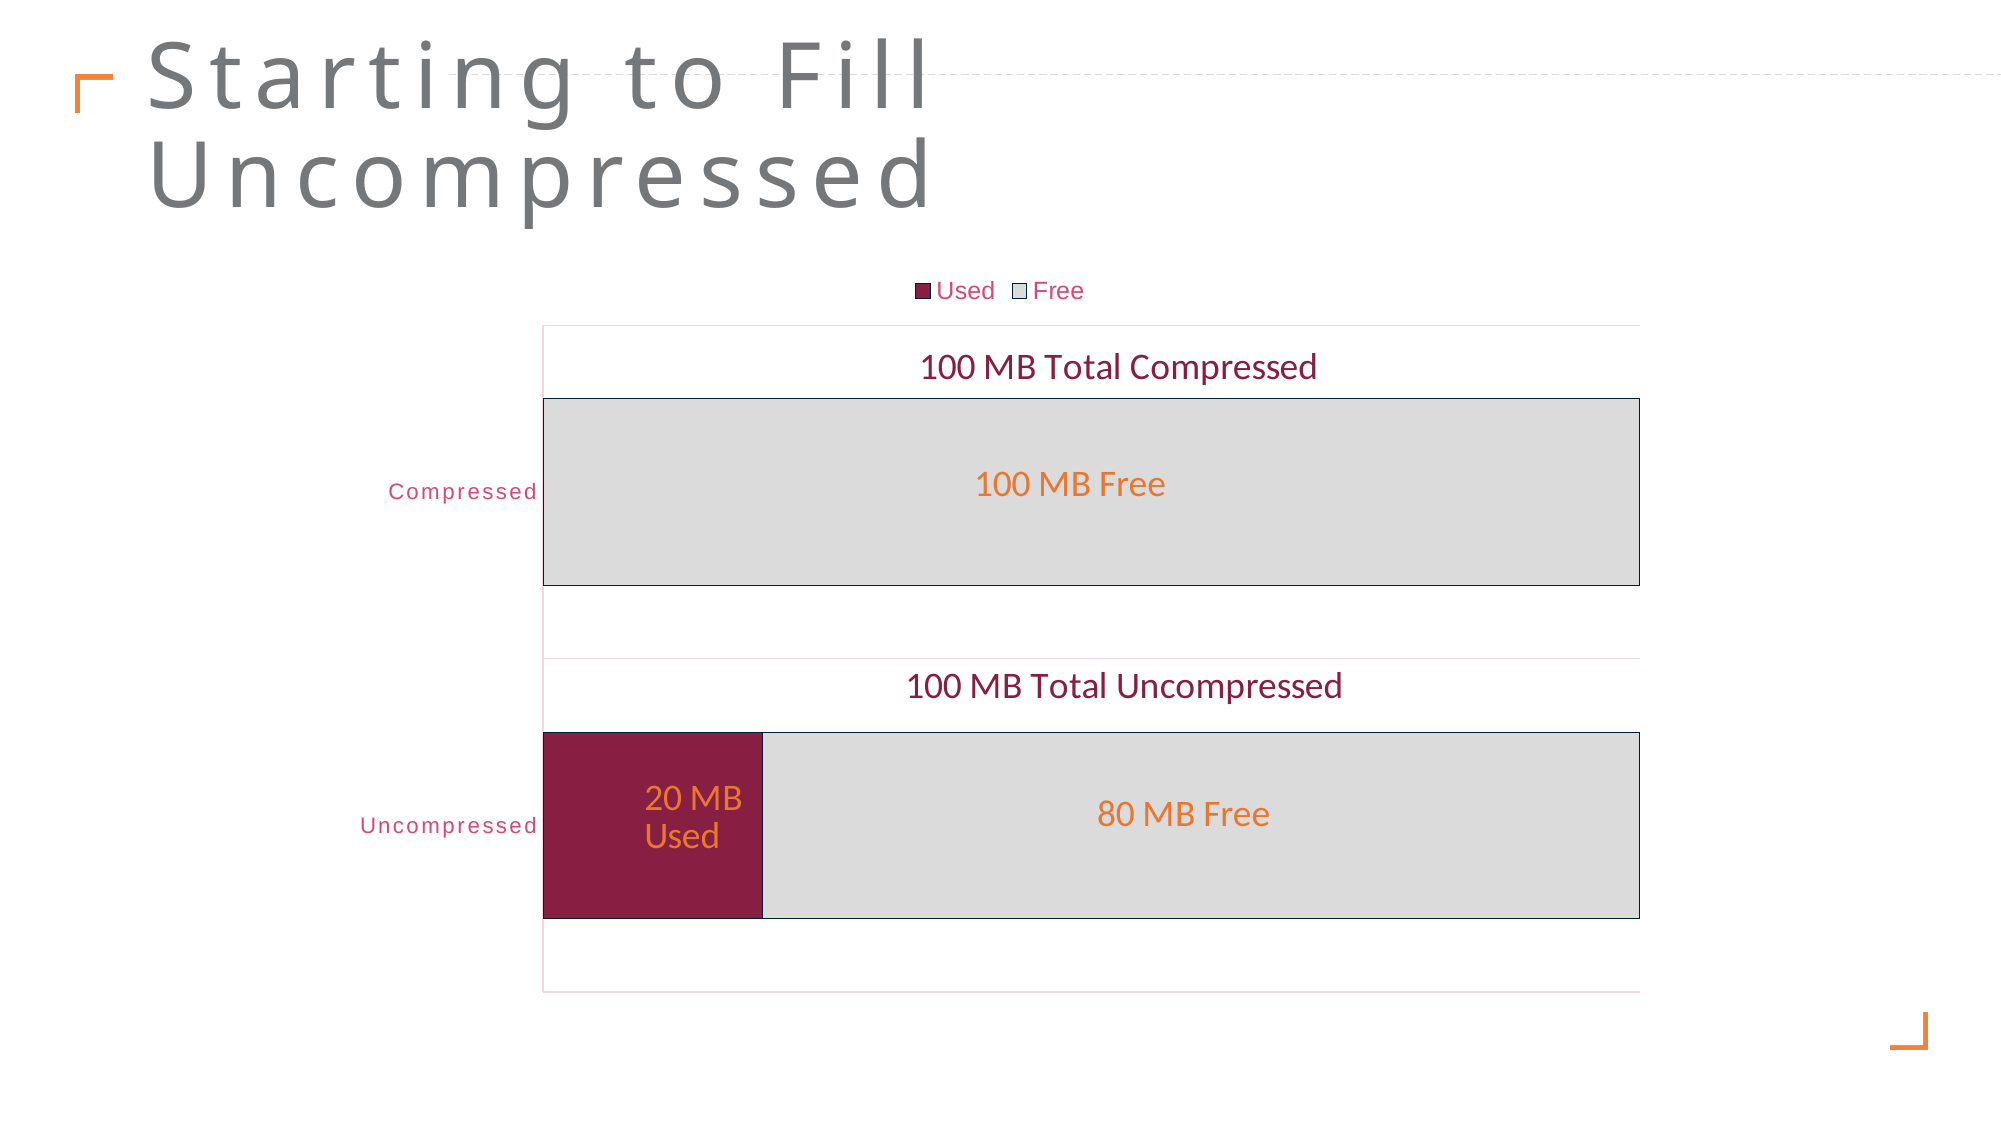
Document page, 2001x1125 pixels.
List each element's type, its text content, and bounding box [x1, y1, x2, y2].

picture [75, 74, 113, 113]
picture [1890, 1012, 1928, 1050]
text_box Starting to Fill Uncompressed [138, 125, 1685, 235]
chart [332, 260, 1667, 1008]
